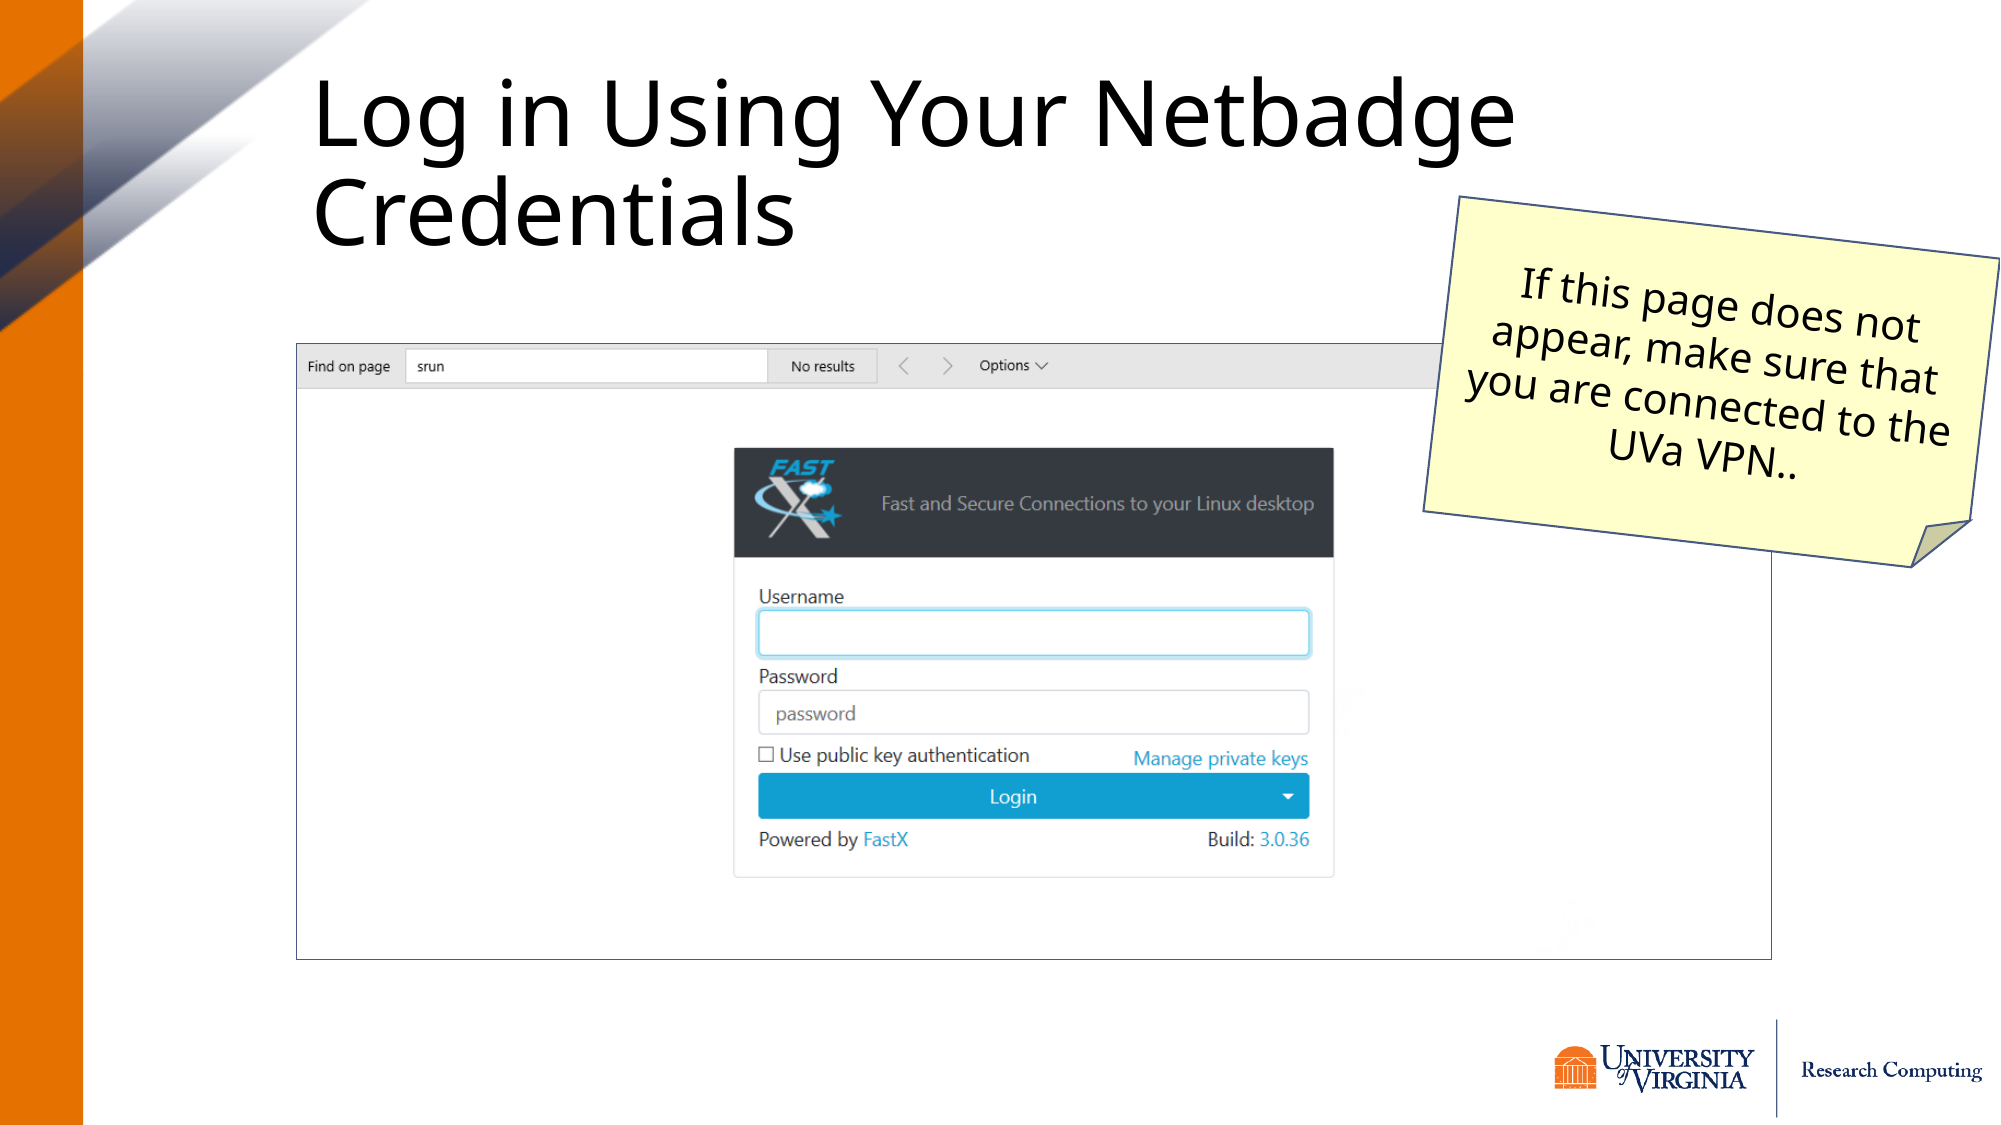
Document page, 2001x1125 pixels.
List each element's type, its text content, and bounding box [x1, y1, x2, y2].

picture [1544, 1011, 1996, 1124]
picture [0, 0, 378, 338]
text_box If this page does not appear, make sure that you are connected to the UVa VPN.. [1441, 195, 2000, 569]
title Log in Using Your Netbadge Credentials [296, 59, 1873, 278]
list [296, 343, 1772, 960]
